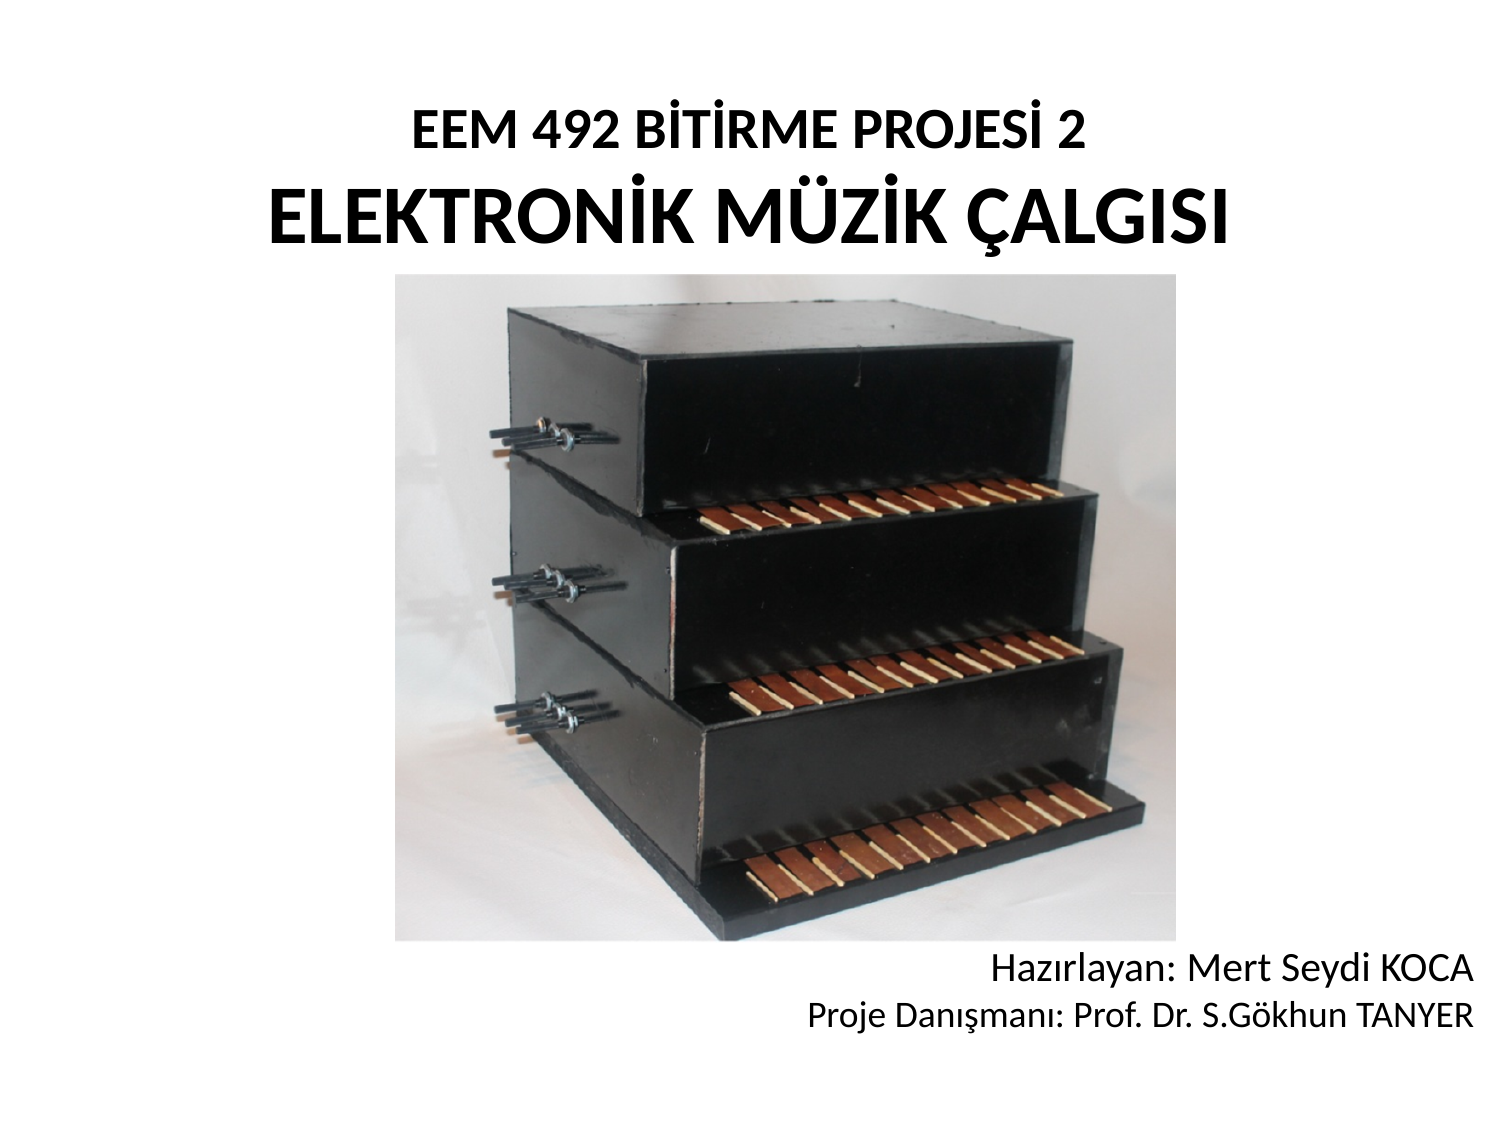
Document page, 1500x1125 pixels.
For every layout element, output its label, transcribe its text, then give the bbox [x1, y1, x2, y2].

picture [395, 273, 1176, 944]
title EEM 492 BİTİRME PROJESİ 2 ELEKTRONİK MÜZİK ÇALGISI [112, 54, 1388, 296]
text_box Hazırlayan: Mert Seydi KOCA Proje Danışmanı: Prof. Dr. S.Gökhun TANYER [139, 893, 1490, 1081]
